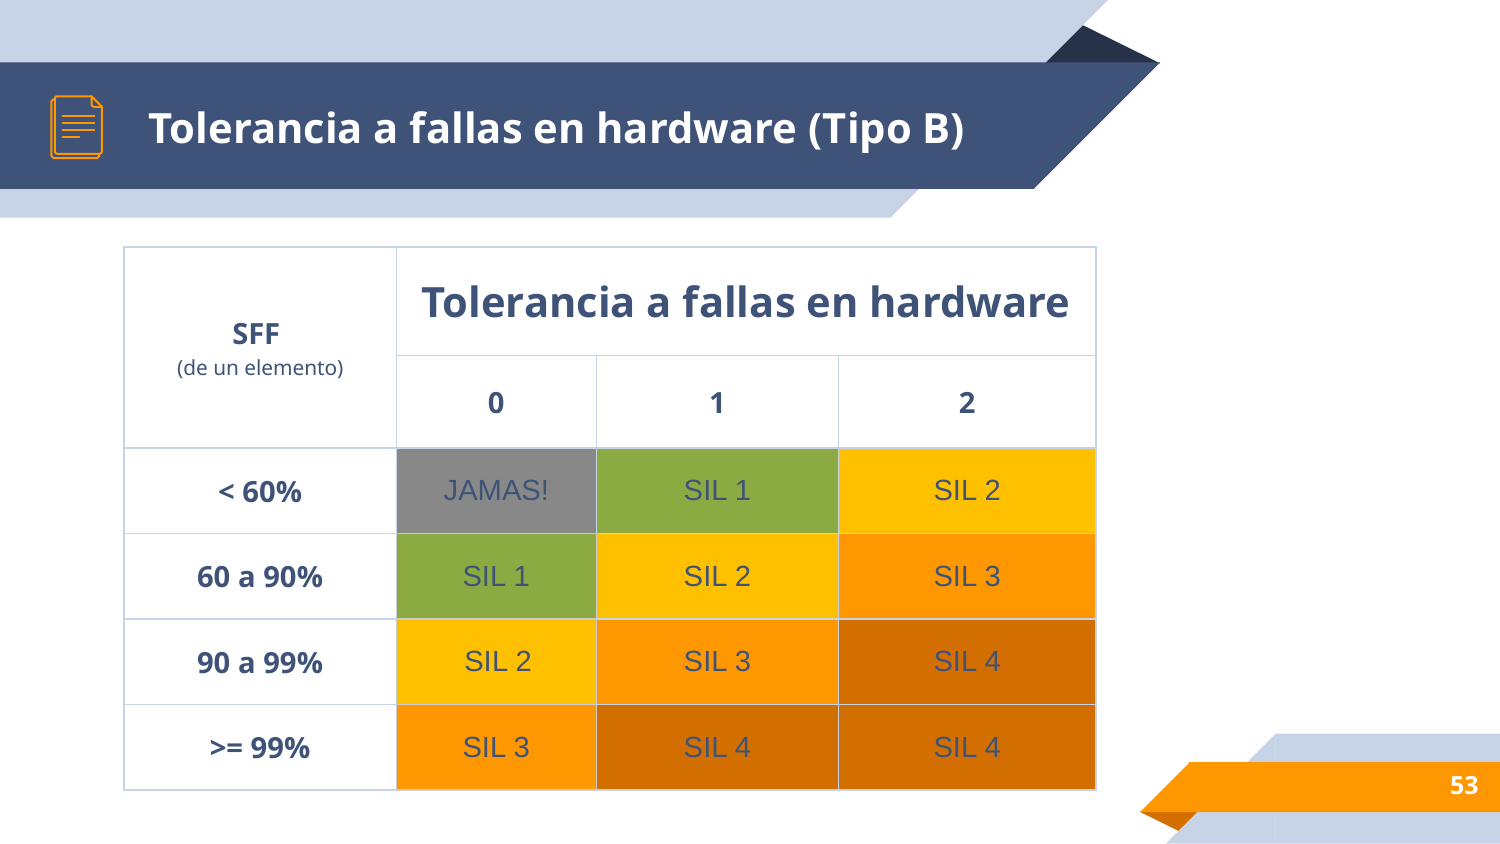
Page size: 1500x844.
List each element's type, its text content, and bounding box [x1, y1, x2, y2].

table_cell SIL 1 [597, 449, 838, 533]
slide_number ‹#› [1249, 760, 1494, 813]
table_cell 1 [597, 356, 838, 447]
table_cell < 60% [125, 449, 396, 533]
table_header SFF (de un elemento) [125, 248, 396, 447]
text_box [50, 96, 103, 159]
table_cell SIL 4 [839, 705, 1095, 789]
table_cell SIL 2 [839, 449, 1095, 533]
table_cell 0 [397, 356, 596, 447]
table_cell 60 a 90% [125, 534, 396, 618]
table_cell SIL 2 [397, 620, 596, 704]
table_cell SIL 1 [397, 534, 596, 618]
table_cell SIL 3 [597, 620, 838, 704]
table_cell SIL 2 [597, 534, 838, 618]
table_cell 90 a 99% [125, 620, 396, 704]
table_cell >= 99% [125, 705, 396, 789]
table_cell SIL 3 [839, 534, 1095, 618]
table_cell 2 [839, 356, 1095, 447]
table_cell SIL 4 [597, 705, 838, 789]
table_cell SIL 3 [397, 705, 596, 789]
table_header Tolerancia a fallas en hardware [397, 248, 1095, 355]
title Tolerancia a fallas en hardware (Tipo B) [133, 64, 997, 190]
table_cell SIL 4 [839, 620, 1095, 704]
table_cell JAMAS! [397, 449, 596, 533]
